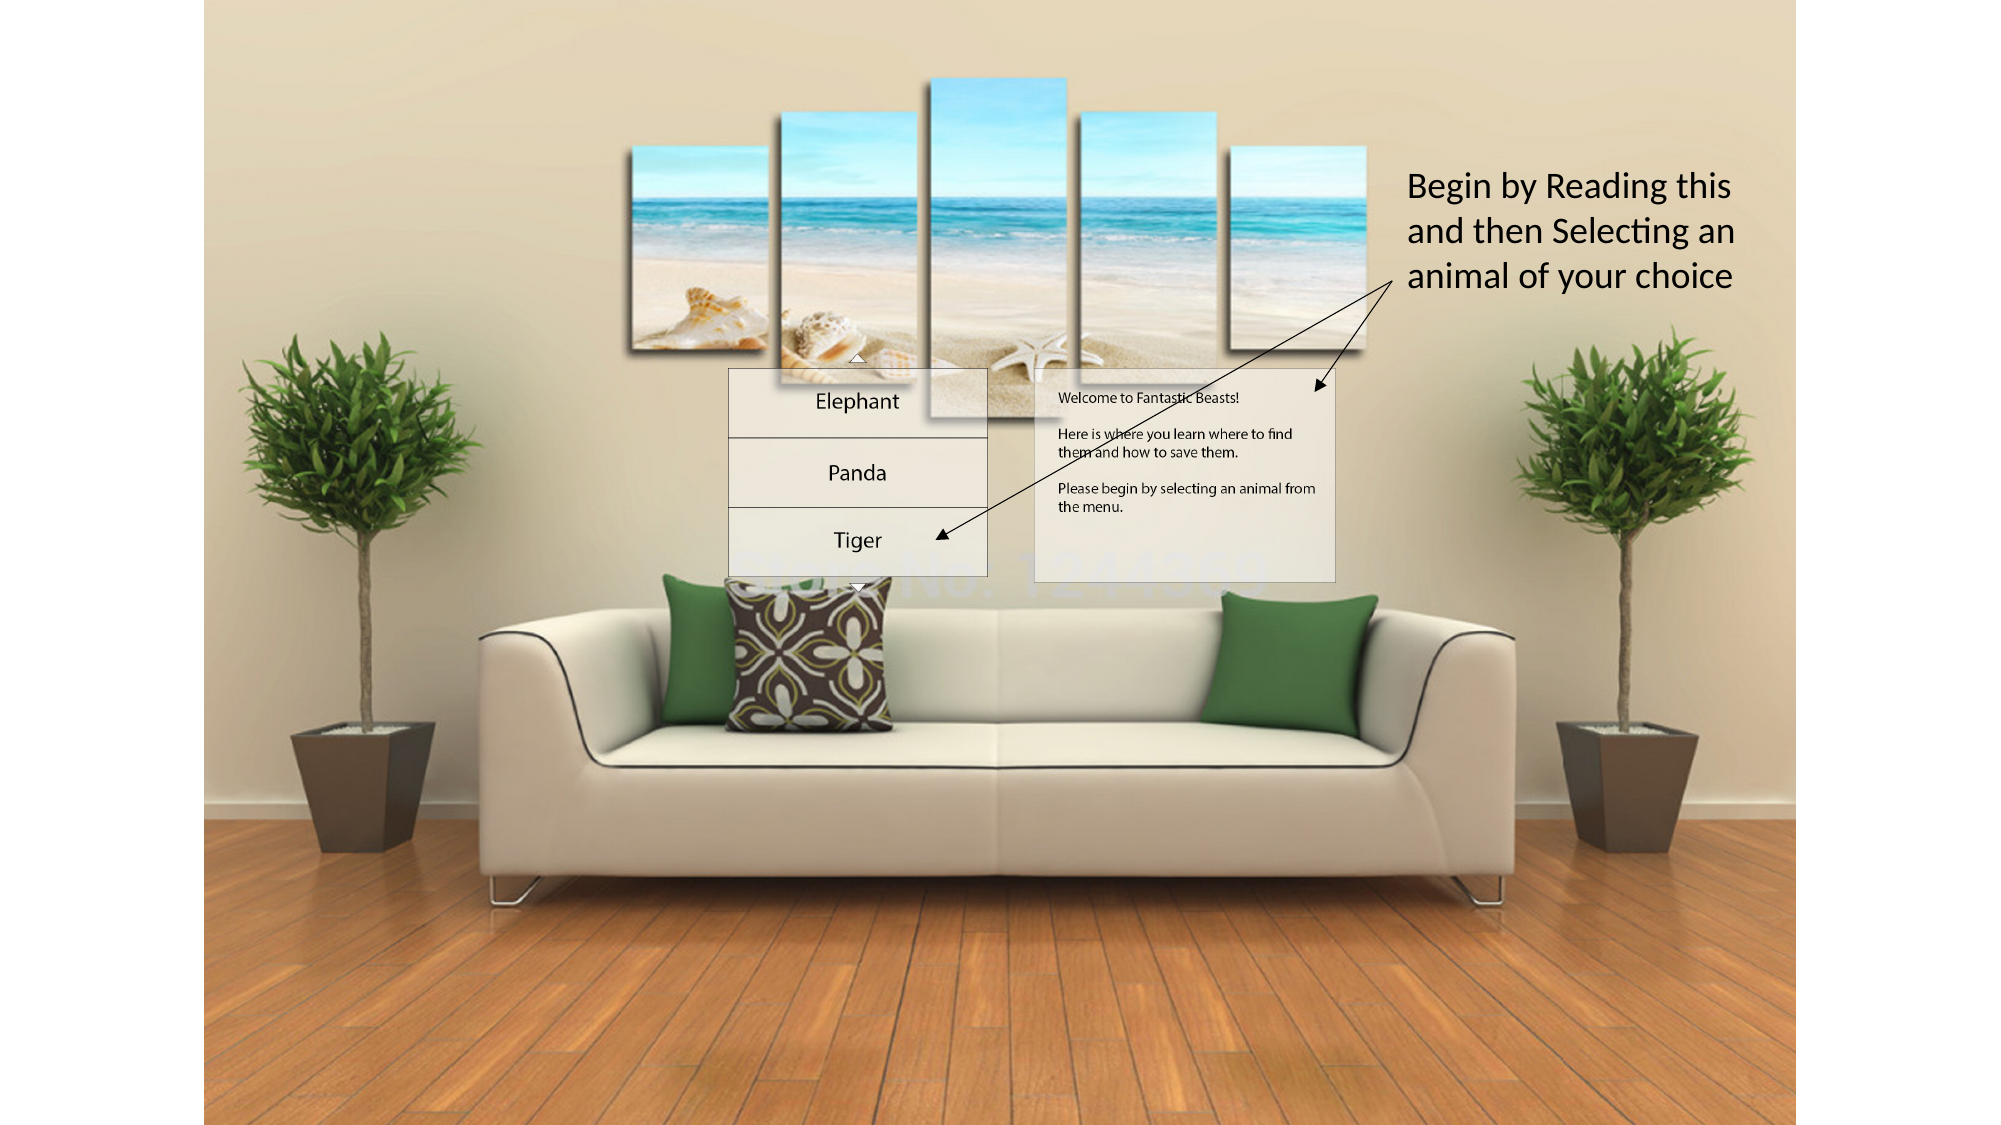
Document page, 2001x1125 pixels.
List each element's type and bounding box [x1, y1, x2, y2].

text_box [935, 280, 1393, 540]
picture [204, 0, 1796, 1125]
